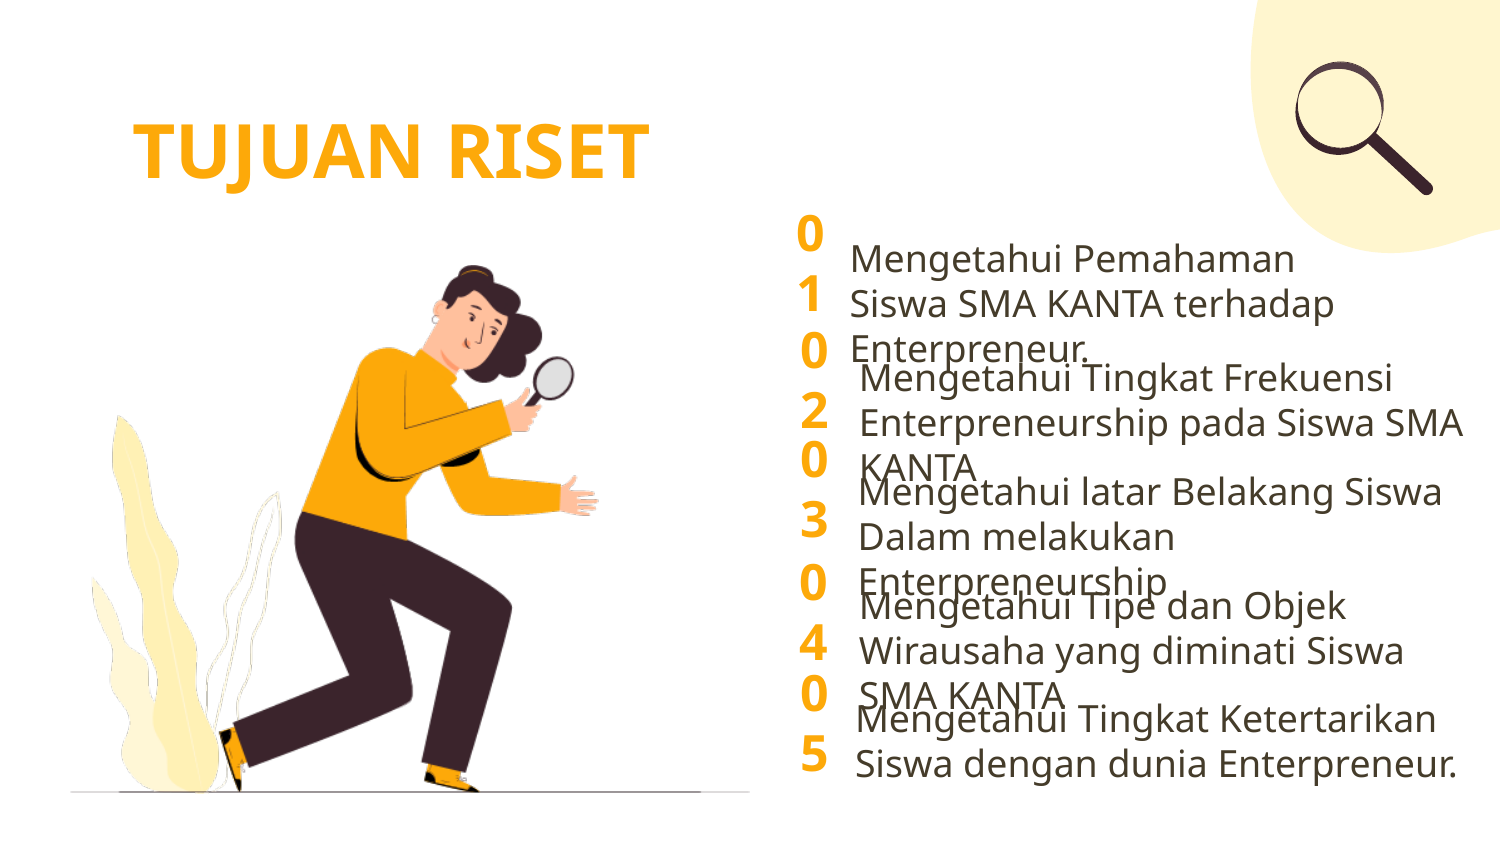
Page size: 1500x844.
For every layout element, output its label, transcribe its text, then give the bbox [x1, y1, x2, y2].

subtitle Mengetahui Tingkat Frekuensi Enterpreneurship pada Siswa SMA KANTA [843, 338, 1500, 393]
subtitle Mengetahui Tingkat Ketertarikan Siswa dengan dunia Enterpreneur. [840, 680, 1500, 734]
subtitle Mengetahui Pemahaman Siswa SMA KANTA terhadap Enterpreneur. [834, 220, 1398, 274]
subtitle Mengetahui Tipe dan Objek Wirausaha yang diminati Siswa SMA KANTA [843, 567, 1500, 621]
title 04 [756, 583, 843, 637]
title 03 [757, 460, 844, 514]
title 02 [757, 352, 844, 406]
title TUJUAN RISET [116, 88, 1285, 190]
title 05 [757, 695, 844, 749]
title 01 [753, 235, 841, 289]
subtitle Mengetahui latar Belakang Siswa Dalam melakukan Enterpreneurship [842, 453, 1467, 507]
picture [70, 265, 750, 794]
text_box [1290, 61, 1434, 196]
